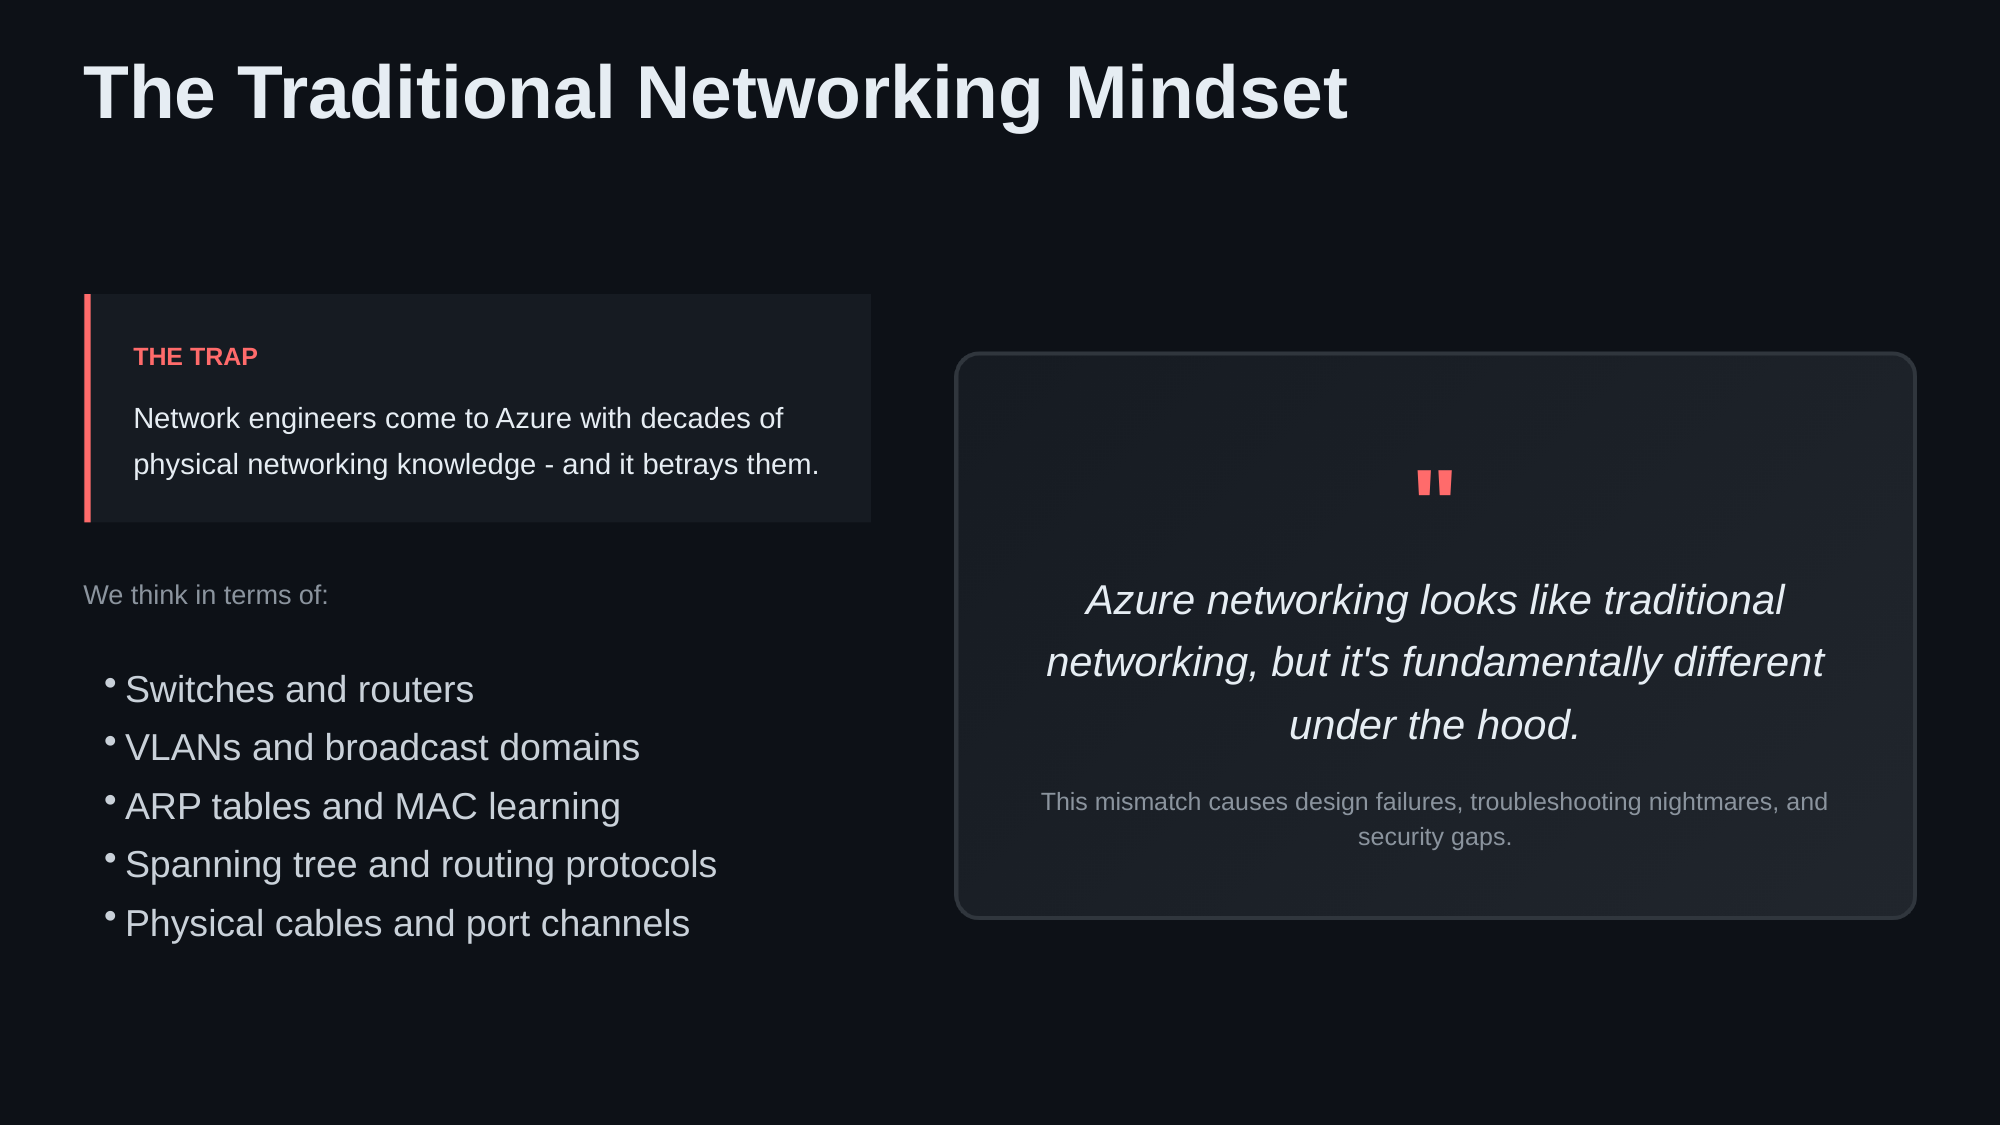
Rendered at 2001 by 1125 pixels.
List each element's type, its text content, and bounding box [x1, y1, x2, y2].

text_box Network engineers come to Azure with decades of physical networking knowledge - and it betrays them. [133, 387, 843, 481]
picture [954, 349, 1917, 922]
text_box The Traditional Networking Mindset [83, 58, 1378, 134]
text_box [83, 294, 87, 523]
text_box Switches and routers VLANs and broadcast domains ARP tables and MAC learning Spanning tree and routing protocols Physical cables and port channels [83, 651, 871, 977]
text_box [88, 294, 871, 523]
text_box We think in terms of: [83, 564, 887, 610]
text_box THE TRAP [133, 335, 843, 371]
